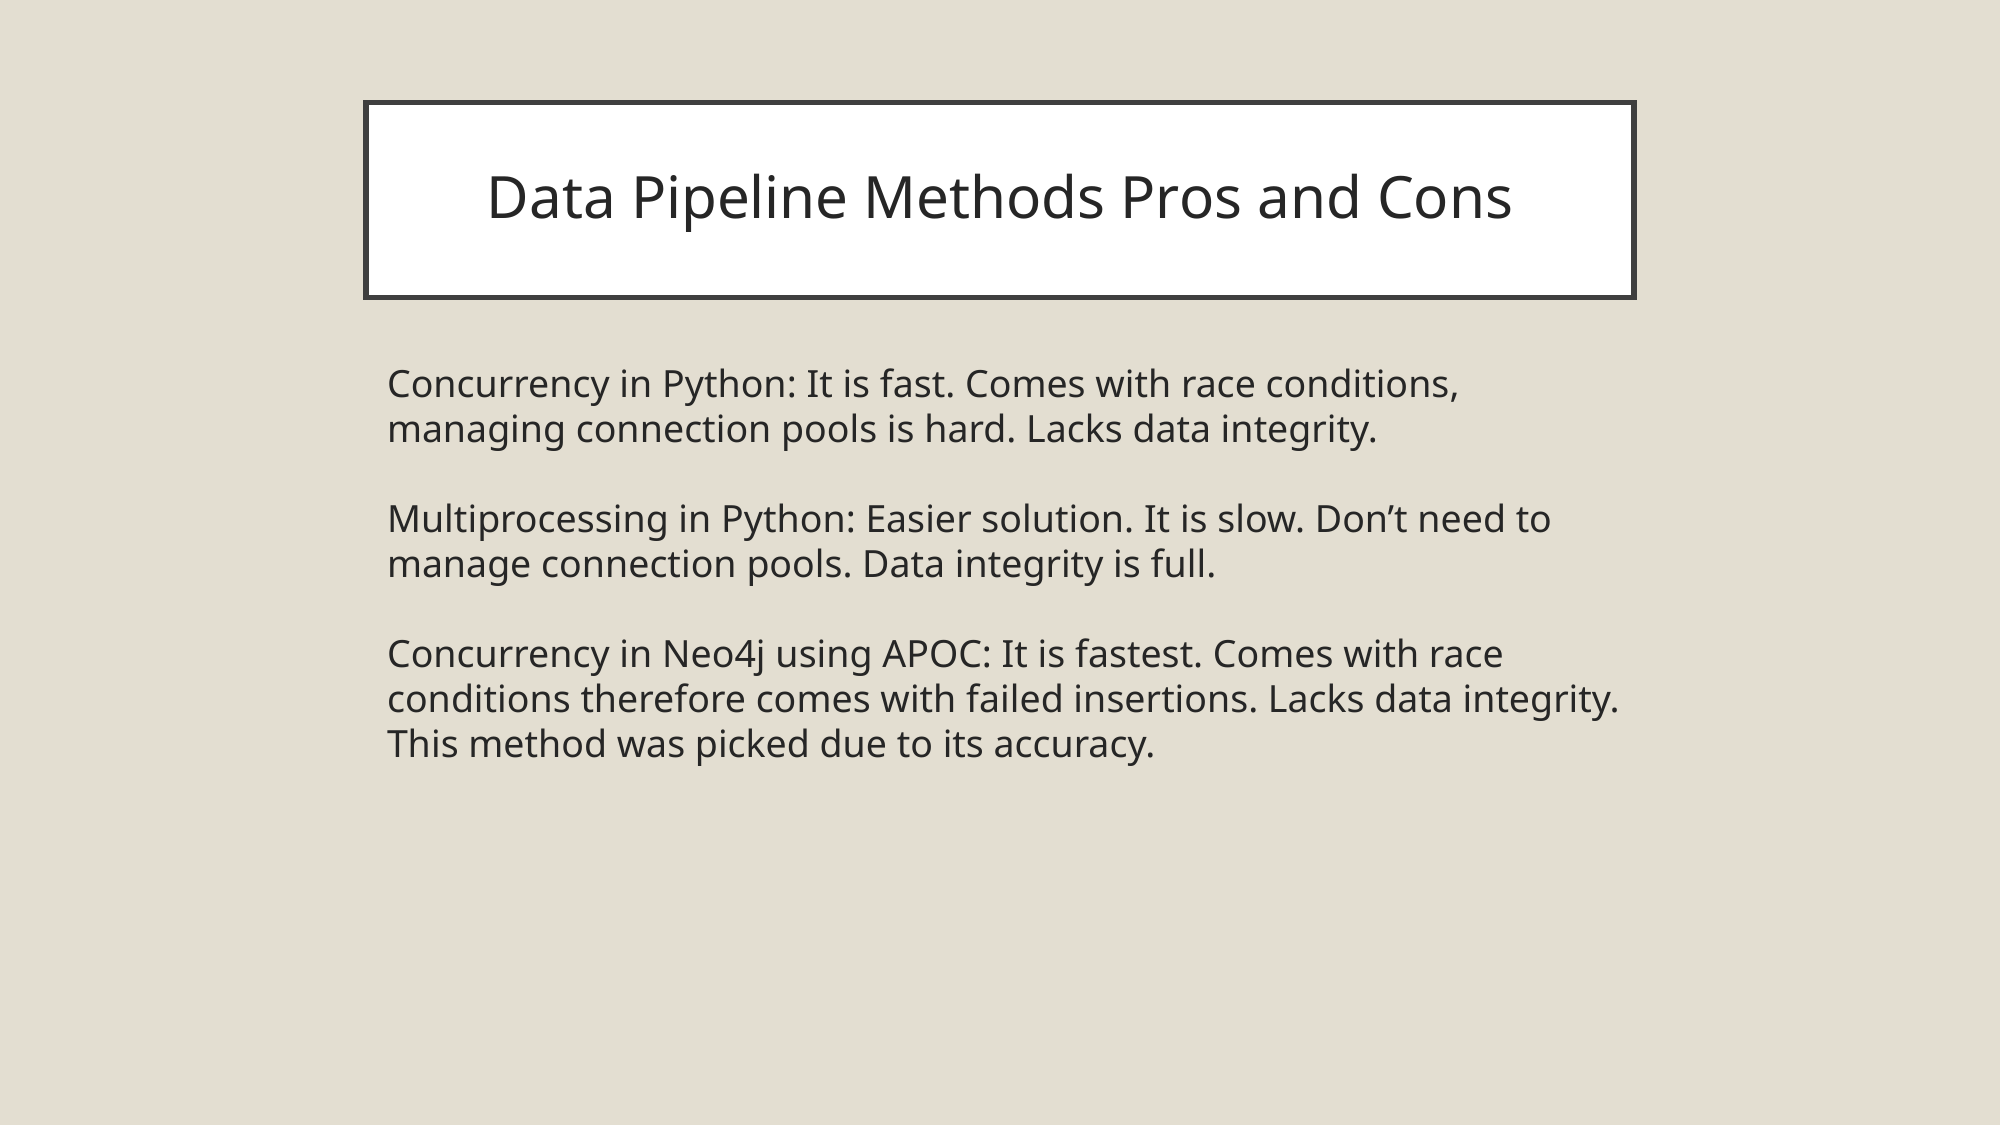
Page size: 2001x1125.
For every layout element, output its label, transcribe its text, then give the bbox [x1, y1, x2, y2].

text_box Concurrency in Python: It is fast. Comes with race conditions, managing connection pools is hard. Lacks data integrity. Multiprocessing in Python: Easier solution. It is slow. Don’t need to manage connection pools. Data integrity is full. Concurrency in Neo4j using APOC: It is fastest. Comes with race conditions therefore comes with failed insertions. Lacks data integrity. This method was picked due to its accuracy. [372, 345, 1641, 832]
title Data Pipeline Methods Pros and Cons [363, 100, 1637, 300]
